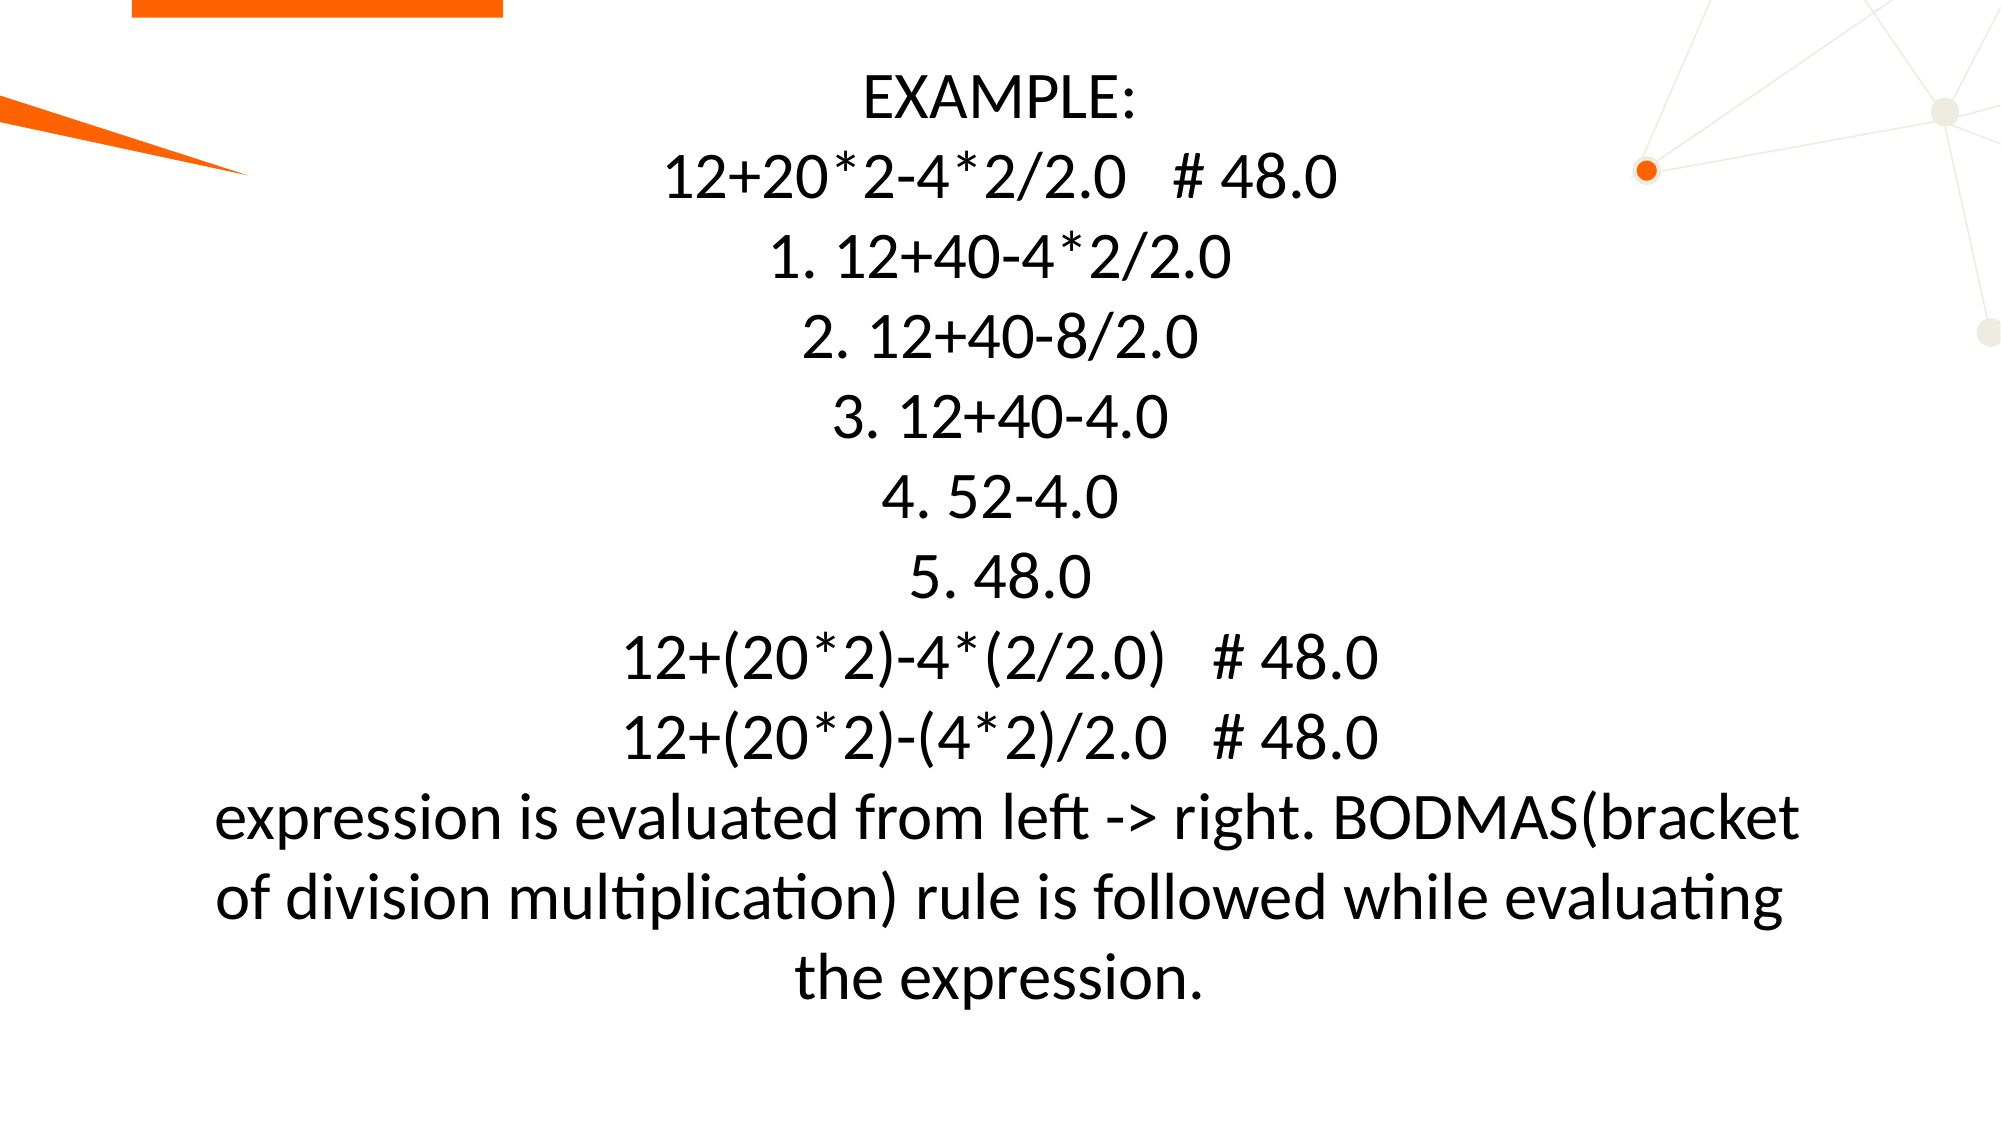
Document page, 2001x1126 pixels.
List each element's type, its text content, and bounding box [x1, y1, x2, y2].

title EXAMPLE: 12+20*2-4*2/2.0 # 48.0 1. 12+40-4*2/2.0 2. 12+40-8/2.0 3. 12+40-4.0 4. 52-4.0 5. 48.0 12+(20*2)-4*(2/2.0) # 48.0 12+(20*2)-(4*2)/2.0 # 48.0 expression is evaluated from left -> right. BODMAS(bracket of division multiplication) rule is followed while evaluating the expression. [150, 5, 1851, 1060]
